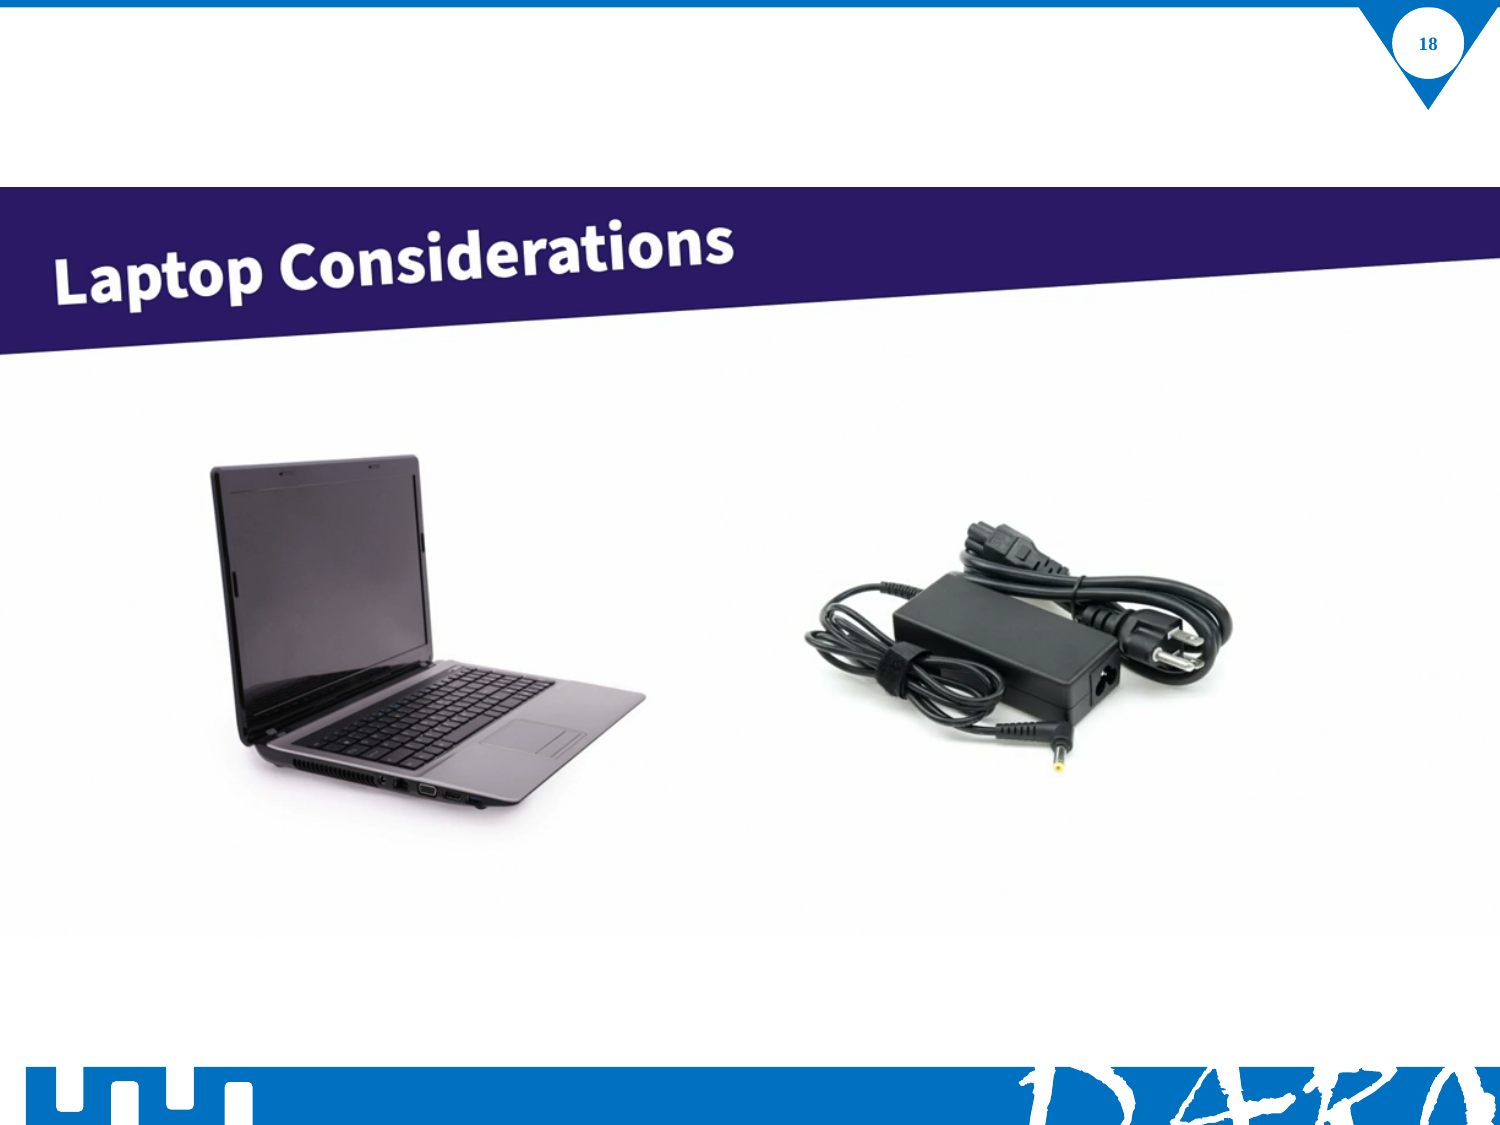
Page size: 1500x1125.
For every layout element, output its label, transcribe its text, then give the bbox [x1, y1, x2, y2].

slide_number 18 [1259, 13, 1500, 73]
picture [0, 187, 1500, 938]
